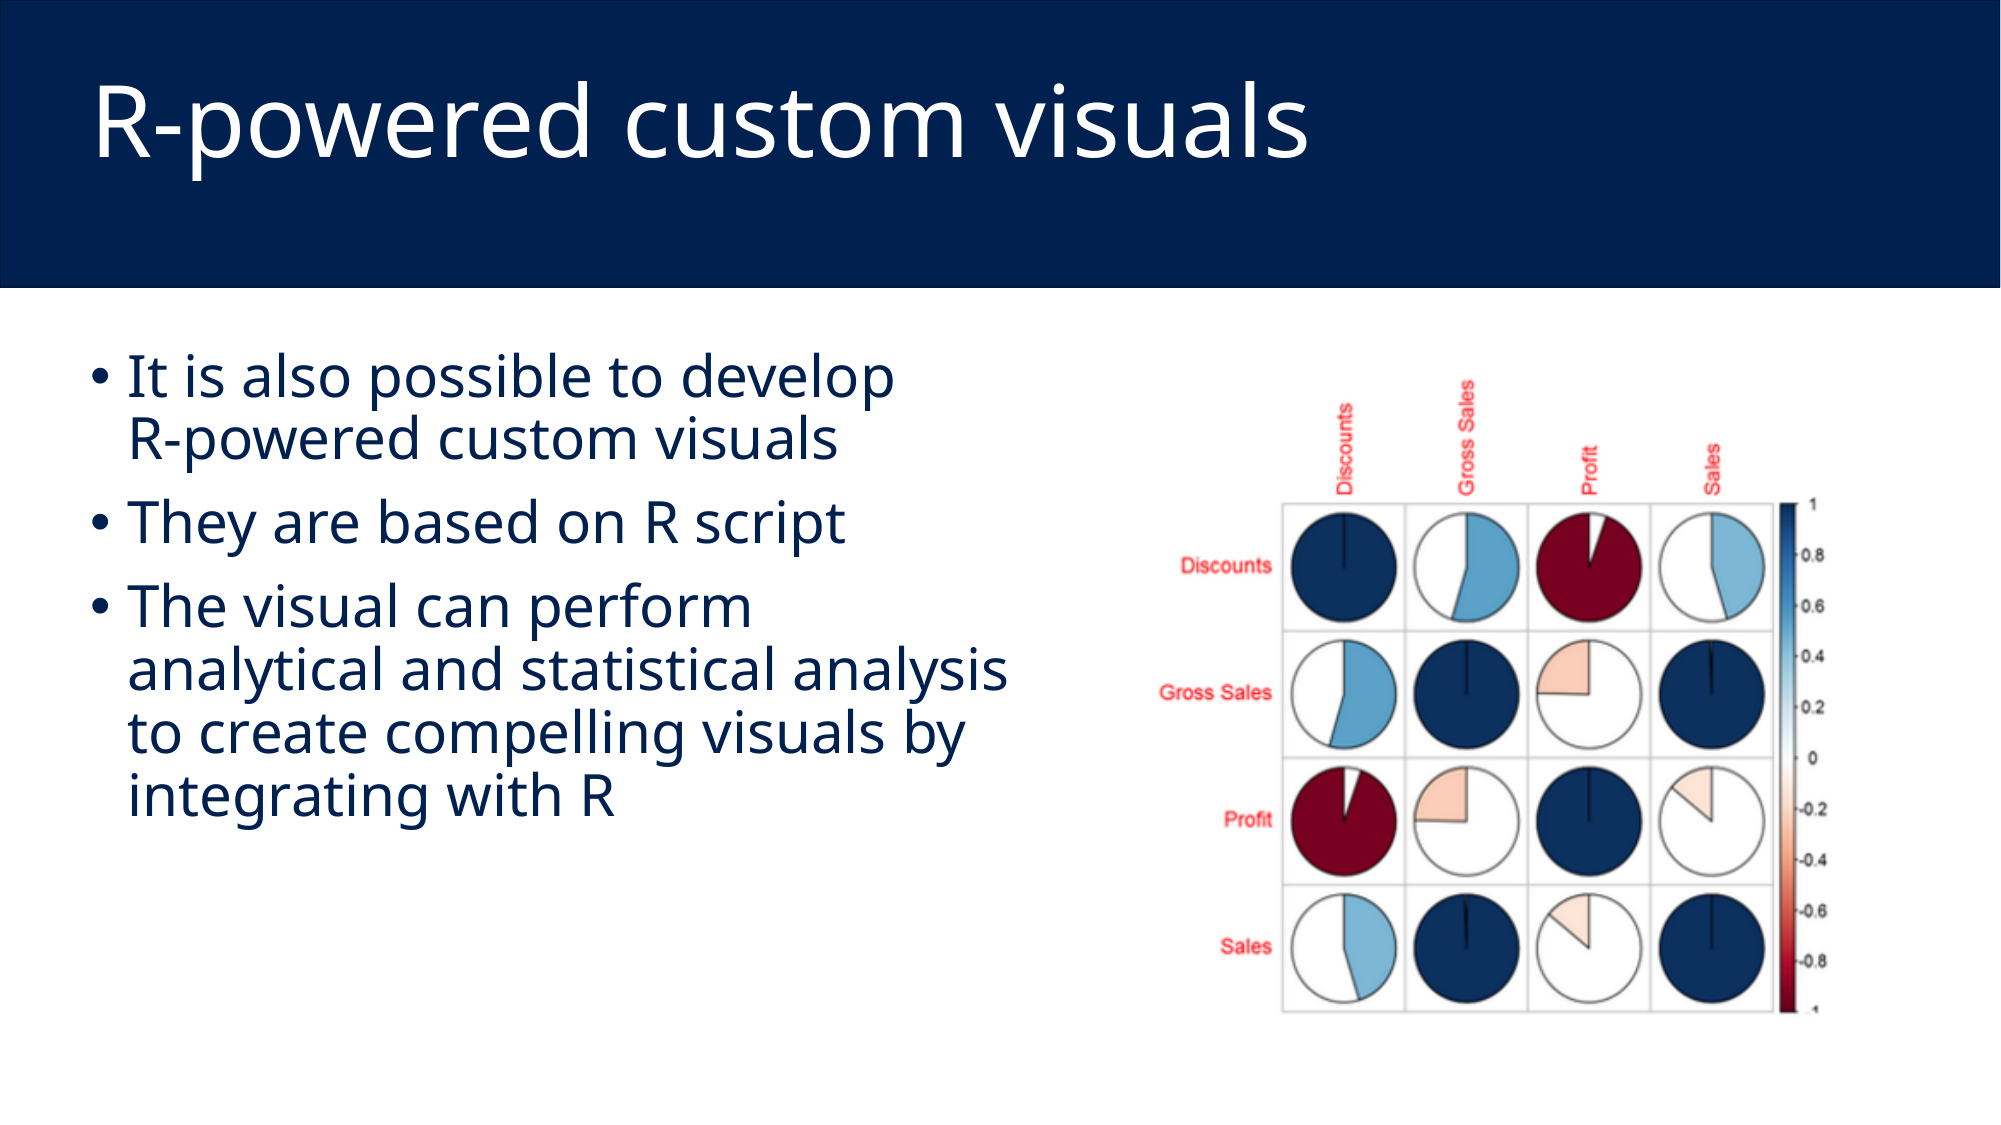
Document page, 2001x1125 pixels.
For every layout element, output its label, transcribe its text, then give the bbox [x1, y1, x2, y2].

list R-powered custom visuals [75, 63, 1918, 188]
picture [1148, 356, 1853, 1040]
list It is also possible to develop R-powered custom visuals They are based on R script The visual can perform analytical and statistical analysis to create compelling visuals by integrating with R [75, 339, 1039, 1125]
